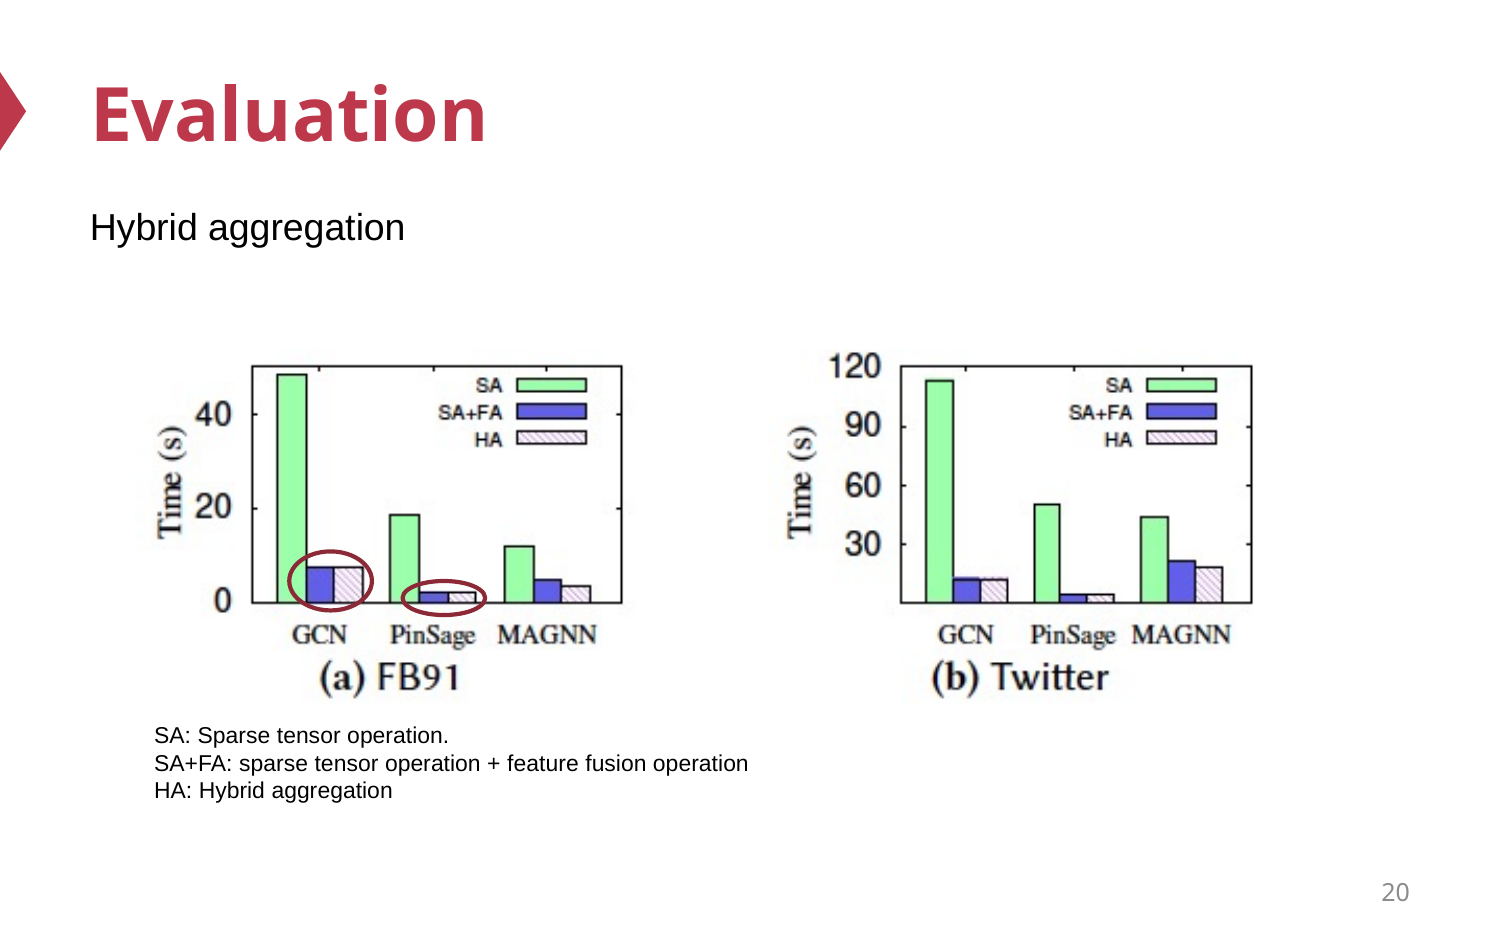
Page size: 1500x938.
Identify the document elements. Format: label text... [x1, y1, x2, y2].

slide_number 20 [1074, 868, 1425, 919]
picture [135, 349, 1276, 705]
text_box SA: Sparse tensor operation. SA+FA: sparse tensor operation + feature fusion operation HA: Hybrid aggregation [139, 713, 1191, 811]
title Evaluation [75, 37, 1425, 186]
text_box Hybrid aggregation [74, 195, 727, 256]
